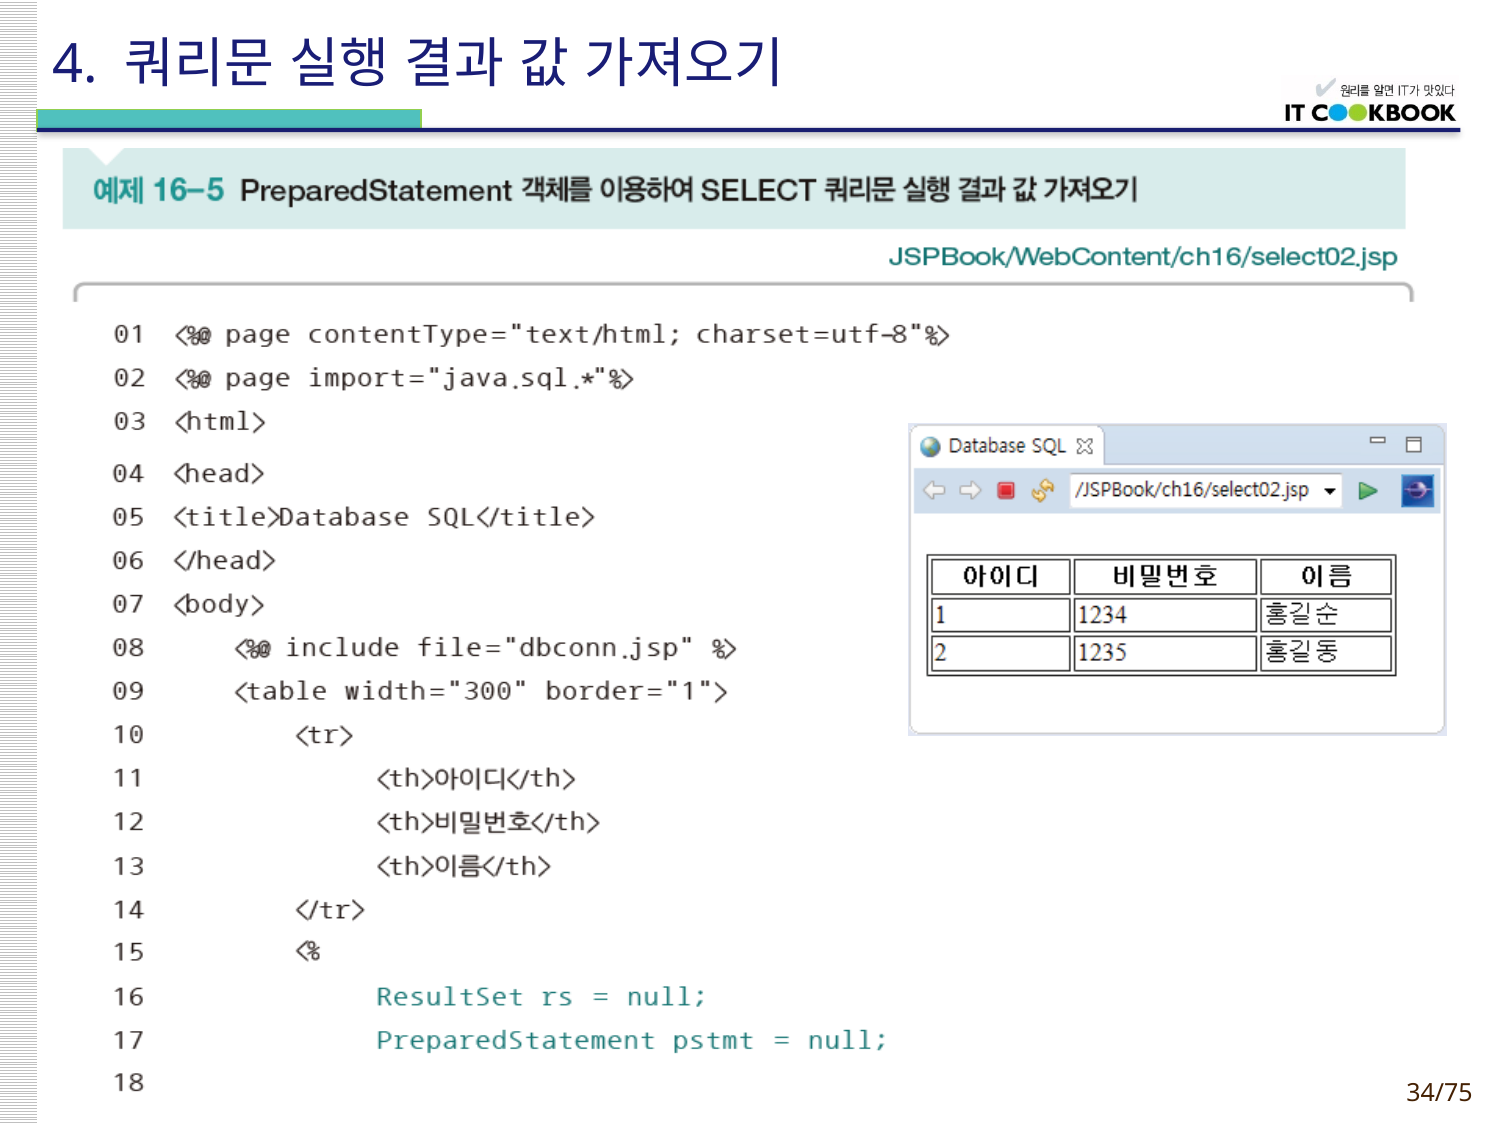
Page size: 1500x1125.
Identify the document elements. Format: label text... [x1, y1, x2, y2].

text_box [59, 233, 1425, 1098]
picture [1281, 75, 1459, 123]
title 4. 쿼리문 실행 결과 값 가져오기 [37, 13, 1278, 109]
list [908, 422, 1447, 736]
picture [59, 147, 1409, 233]
